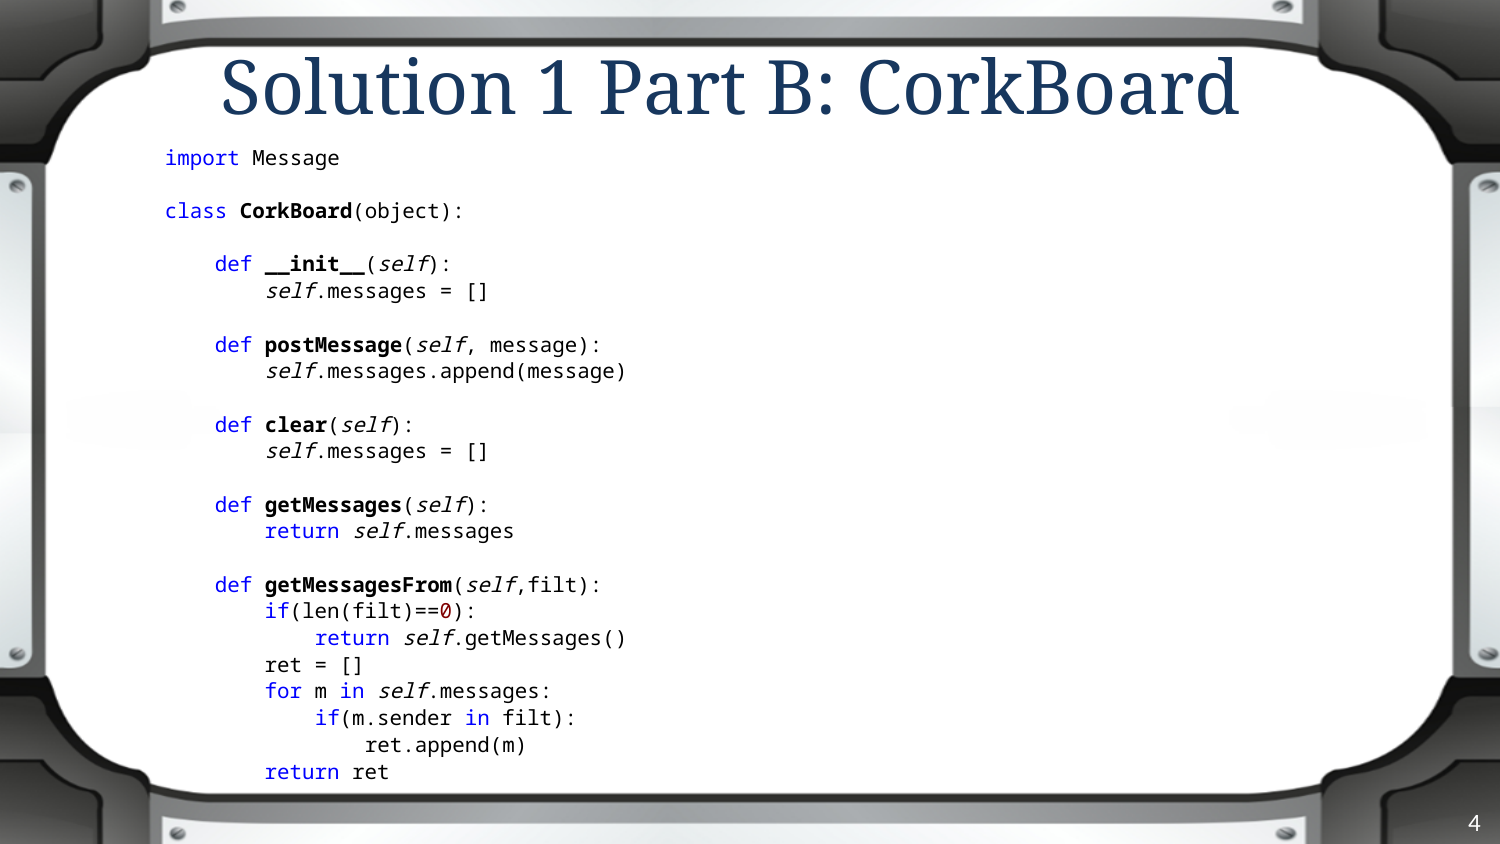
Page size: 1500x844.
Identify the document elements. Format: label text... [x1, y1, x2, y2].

title Solution 1 Part B: CorkBoard [87, 34, 1375, 135]
picture [0, 0, 1500, 844]
text_box import Message class CorkBoard(object): def __init__(self): self.messages = [] def postMessage(self, message): self.messages.append(message) def clear(self): self.messages = [] def getMessages(self): return self.messages def getMessagesFrom(self,filt): if(len(filt)==0): return self.getMessages() ret = [] for m in self.messages: if(m.sender in filt): ret.append(m) return ret [149, 135, 900, 791]
slide_number 4 [1395, 798, 1496, 844]
